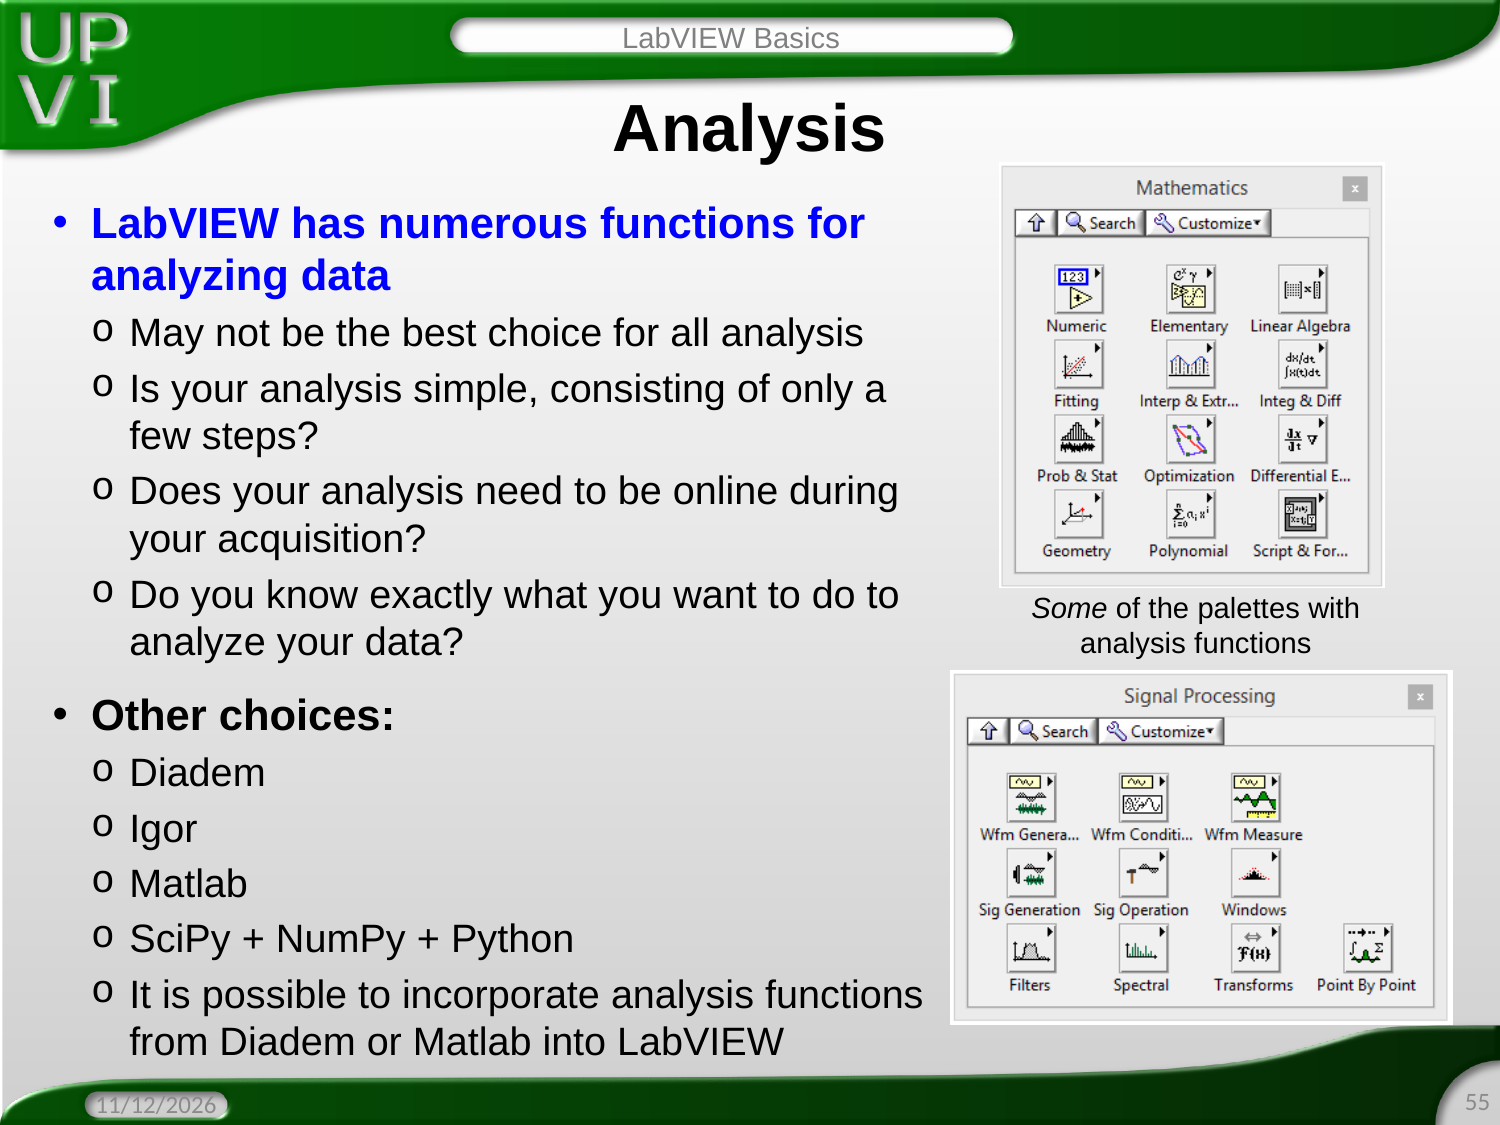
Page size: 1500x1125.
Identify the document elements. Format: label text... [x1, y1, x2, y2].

footer LabVIEW Basics [450, 6, 1013, 67]
text_box Some of the palettes with analysis functions [1002, 581, 1390, 667]
title Analysis [75, 75, 1425, 175]
list LabVIEW has numerous functions for analyzing data May not be the best choice for all analysis Is your analysis simple, consisting of only a few steps? Does your analysis need to be online during your acquisition? Do you know exactly what you want to do to analyze your data? Other choices: Diadem Igor Matlab SciPy + NumPy + Python It is possible to incorporate analysis functions from Diadem or Matlab into LabVIEW [37, 187, 950, 1075]
picture [0, 0, 1500, 1125]
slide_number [75, 1073, 238, 1125]
slide_number 55 [1155, 1069, 1500, 1125]
